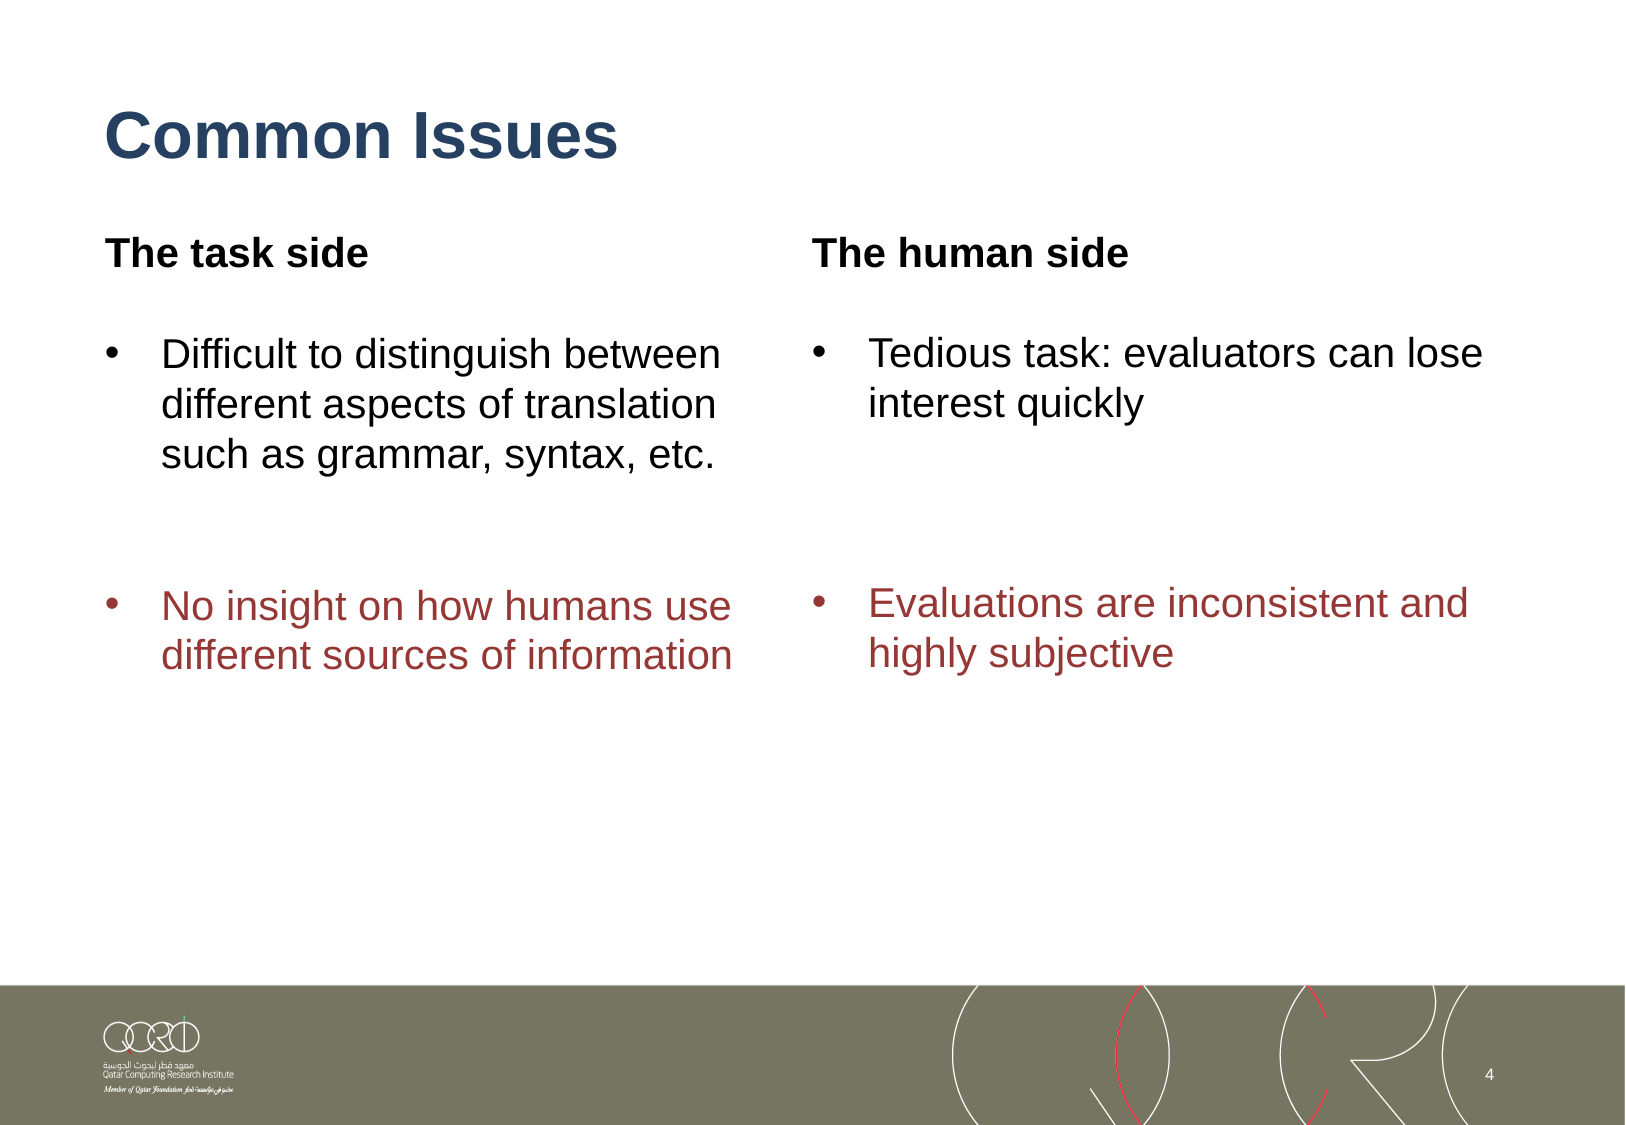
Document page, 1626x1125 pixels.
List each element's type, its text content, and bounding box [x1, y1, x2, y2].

list The human side Tedious task: evaluators can lose interest quickly Evaluations are inconsistent and highly subjective [811, 225, 1522, 909]
title Common Issues [104, 91, 1522, 194]
list The task side Difficult to distinguish between different aspects of translation such as grammar, syntax, etc. No insight on how humans use different sources of information [104, 225, 761, 909]
picture [0, 0, 1625, 1125]
